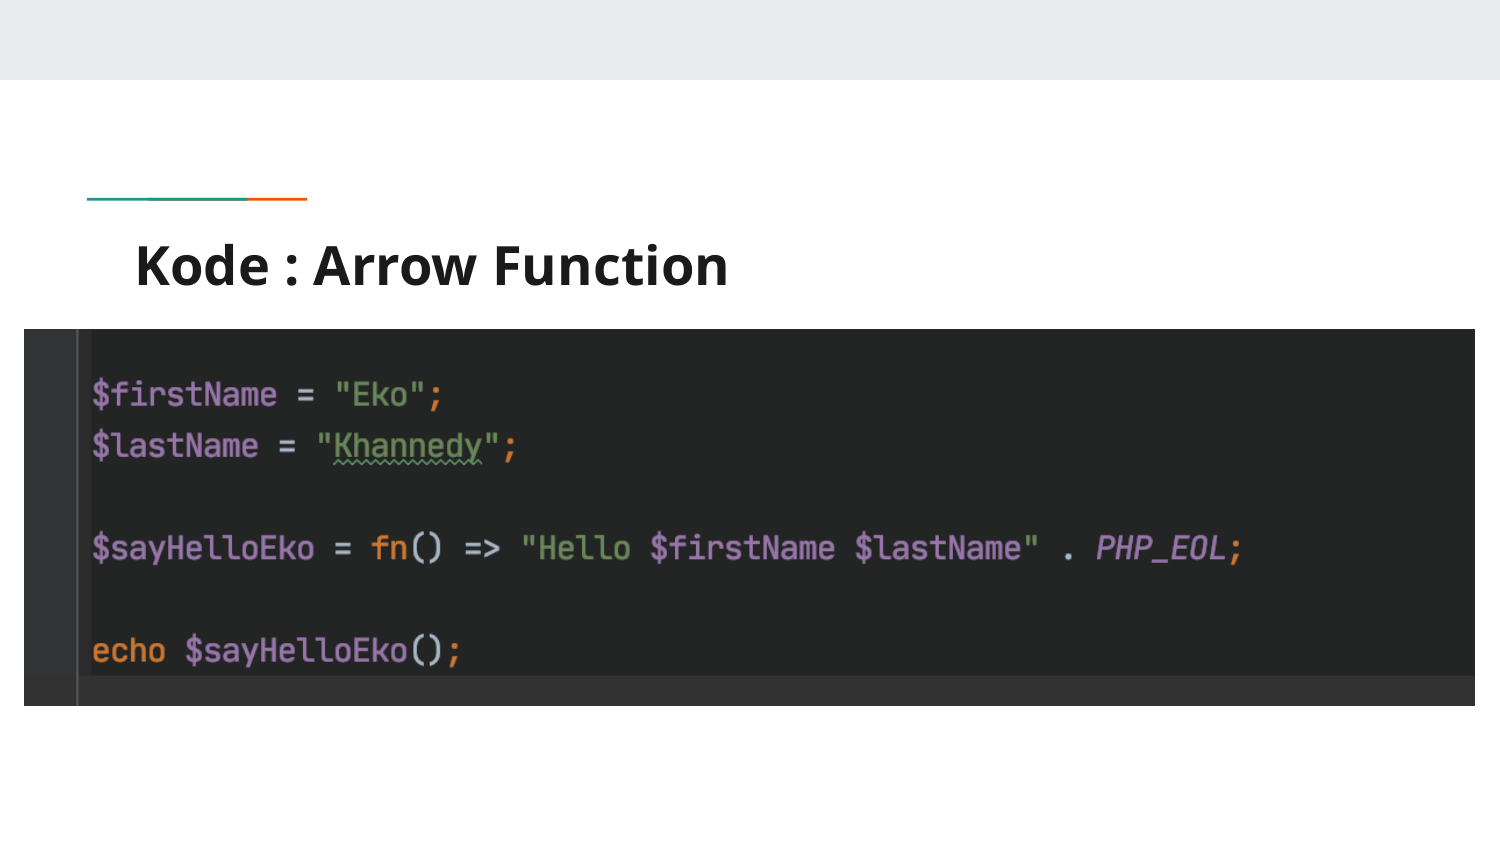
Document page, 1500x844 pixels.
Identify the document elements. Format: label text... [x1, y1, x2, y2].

picture [24, 328, 1476, 706]
title Kode : Arrow Function [119, 216, 1381, 305]
